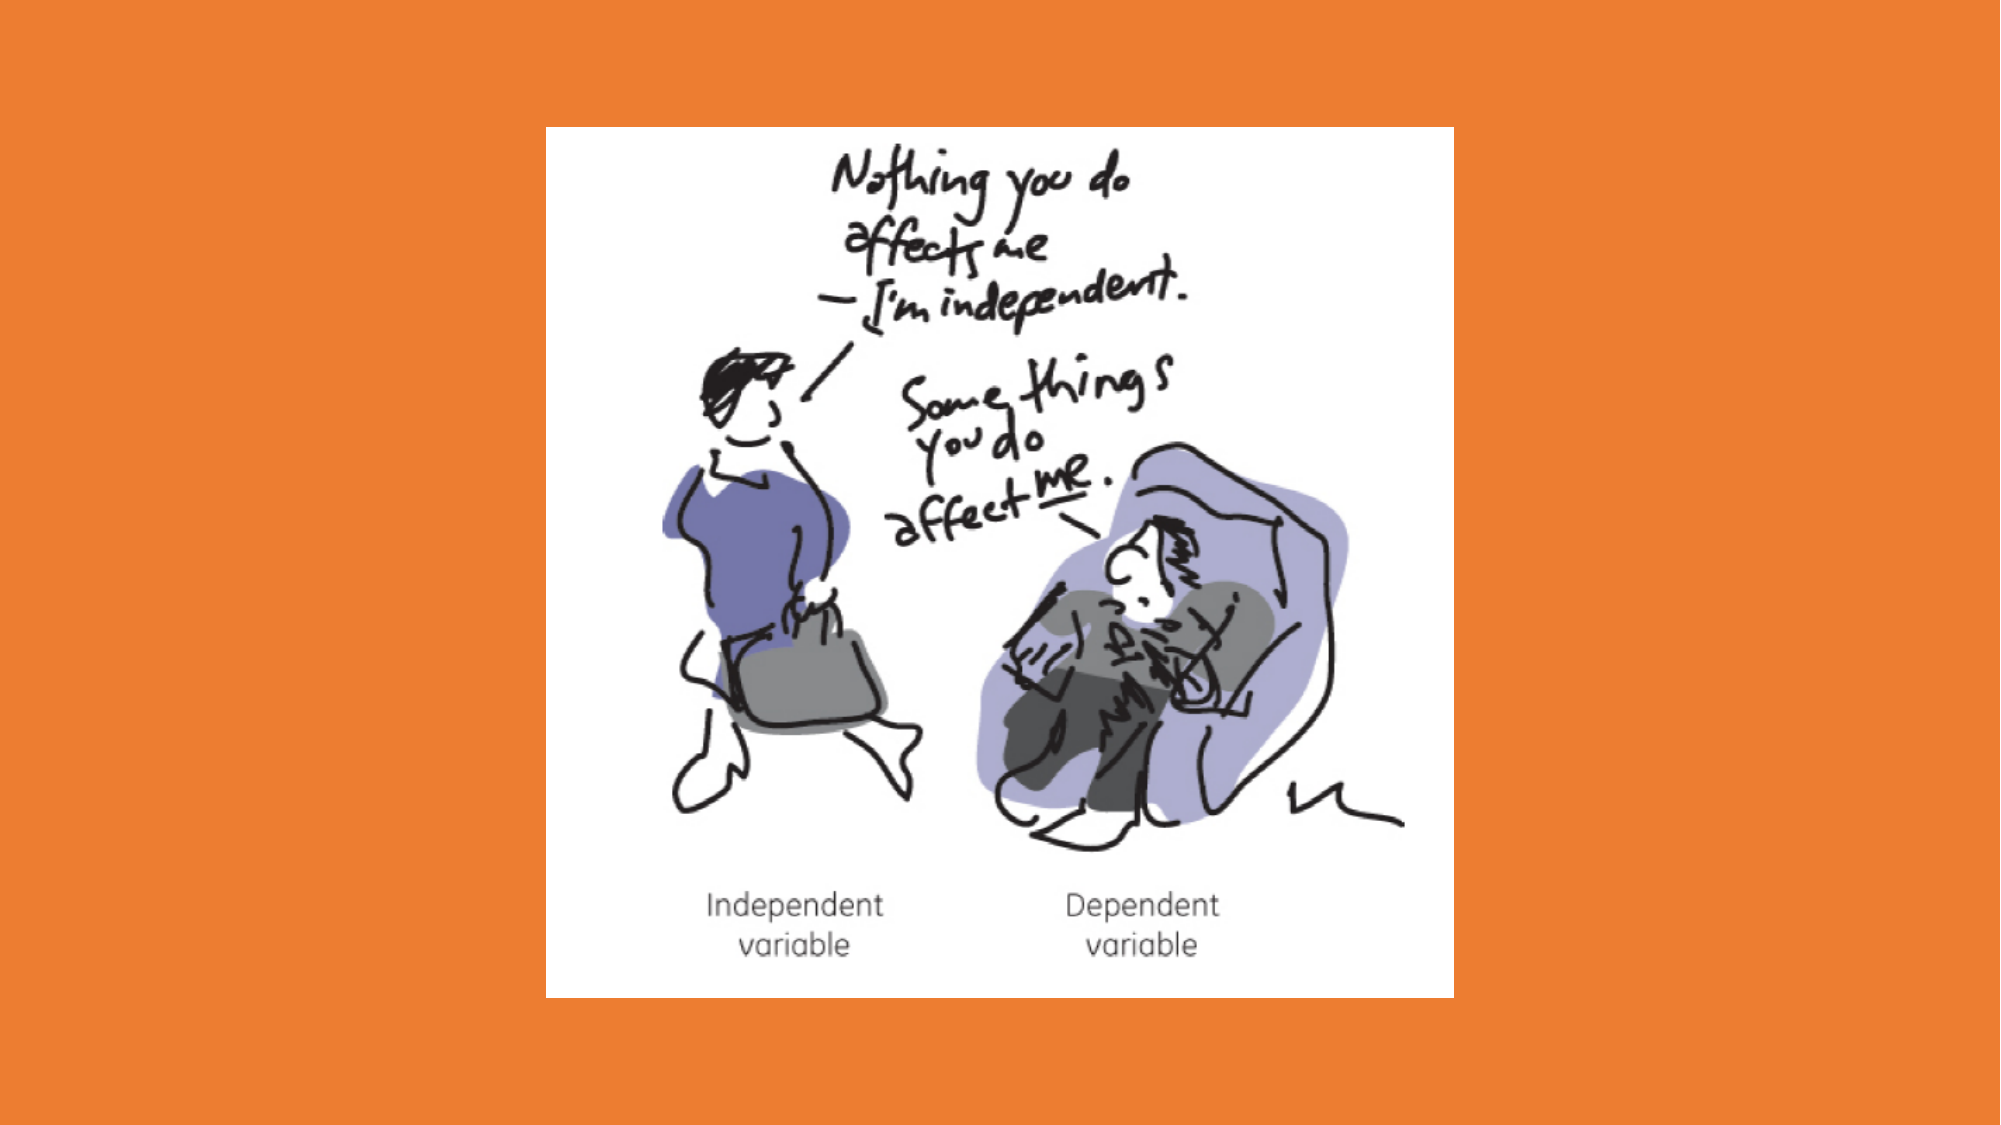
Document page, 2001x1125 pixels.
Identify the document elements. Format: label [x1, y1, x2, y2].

picture [546, 127, 1454, 998]
